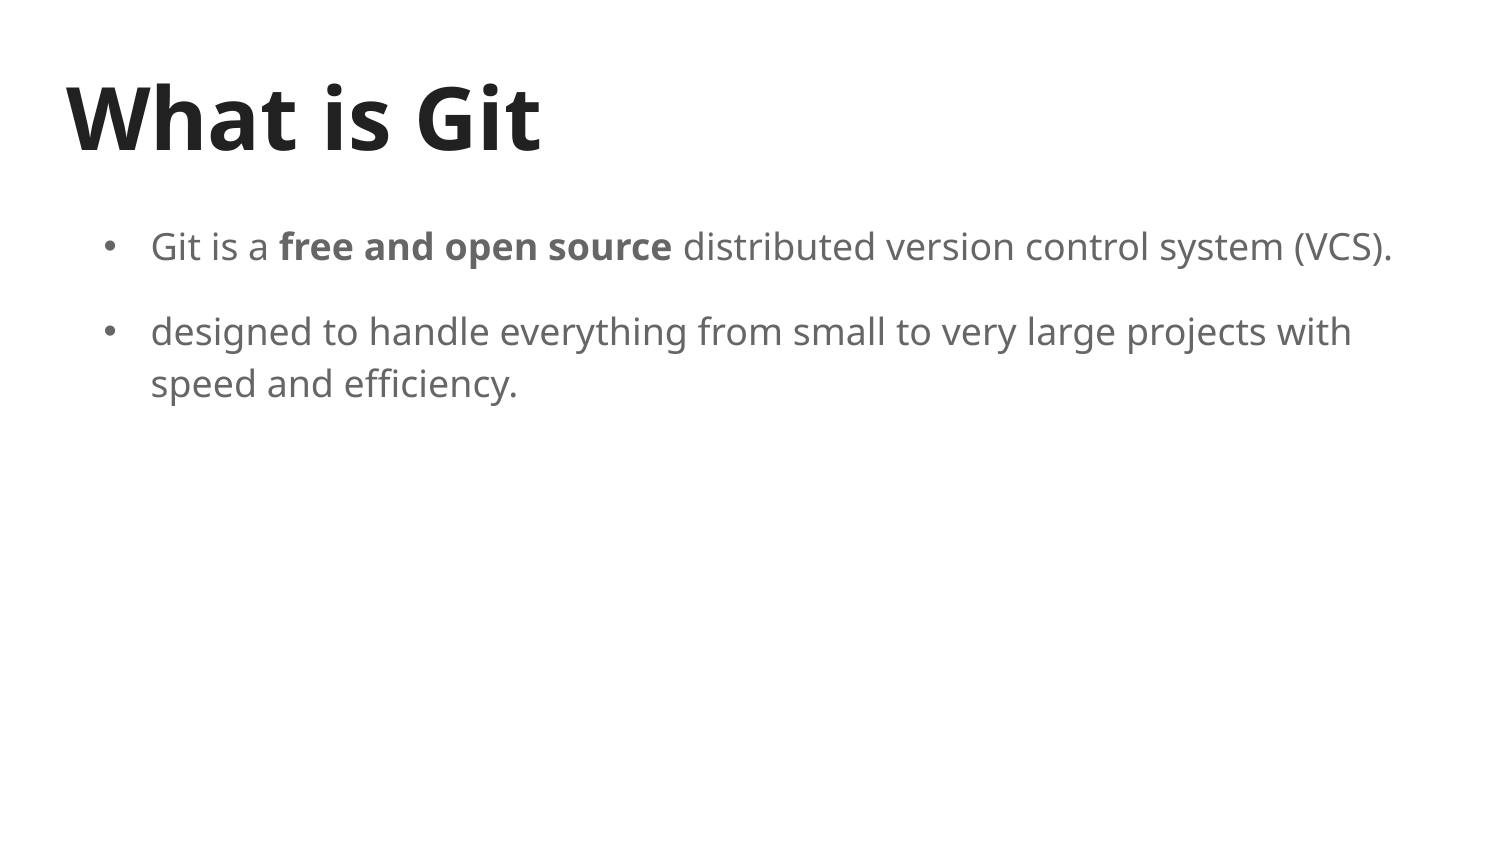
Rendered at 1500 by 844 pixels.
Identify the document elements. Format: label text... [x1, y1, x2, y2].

list Git is a free and open source distributed version control system (VCS). designed to handle everything from small to very large projects with speed and efficiency. [51, 201, 1449, 750]
title What is Git [51, 48, 1449, 180]
